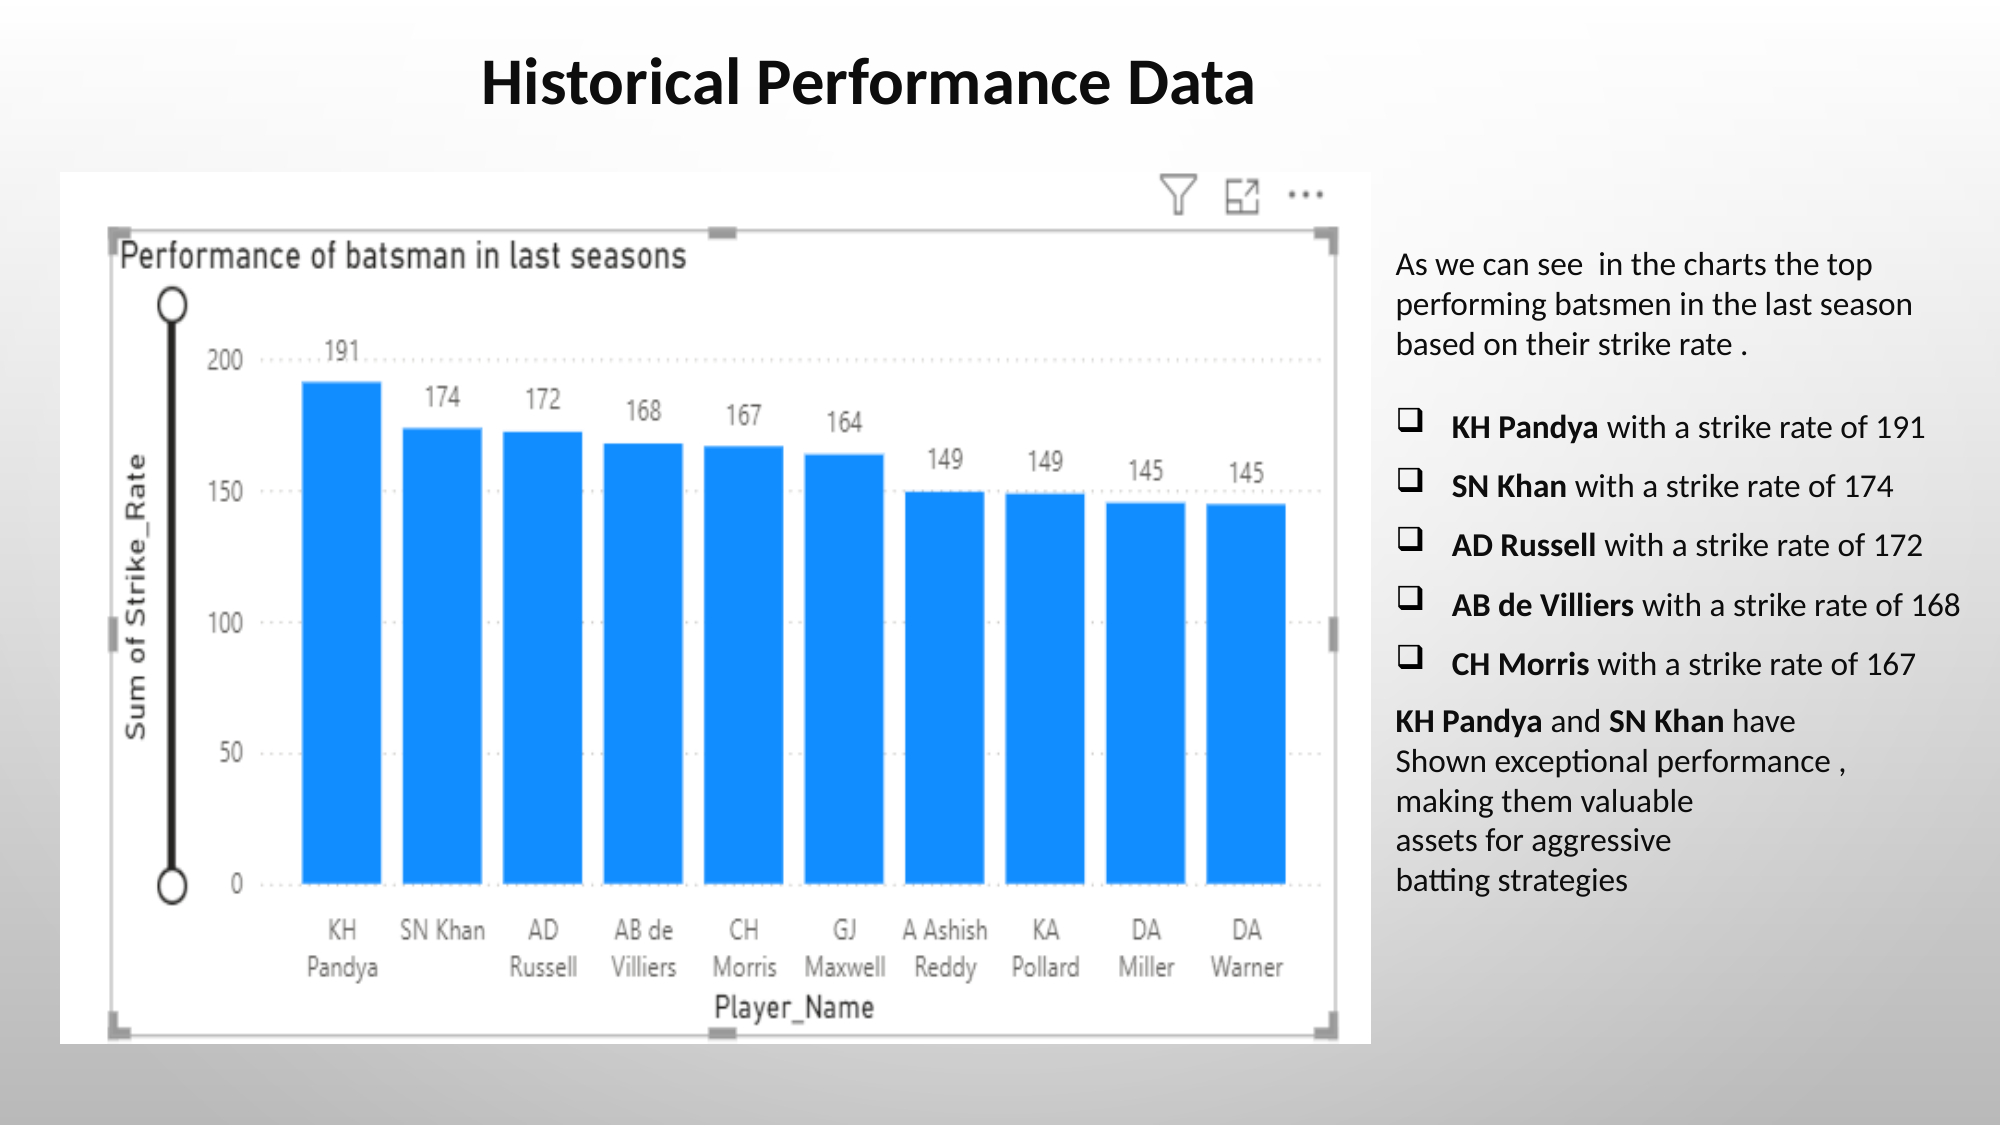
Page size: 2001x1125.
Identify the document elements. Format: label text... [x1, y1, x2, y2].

picture [0, 0, 2000, 1125]
text_box As we can see in the charts the top performing batsmen in the last season based on their strike rate . KH Pandya with a strike rate of 191 SN Khan with a strike rate of 174 AD Russell with a strike rate of 172 AB de Villiers with a strike rate of 168 CH Morris with a strike rate of 167 KH Pandya and SN Khan have Shown exceptional performance , making them valuable assets for aggressive batting strategies [1380, 235, 2000, 946]
text_box Historical Performance Data [467, 30, 1273, 126]
